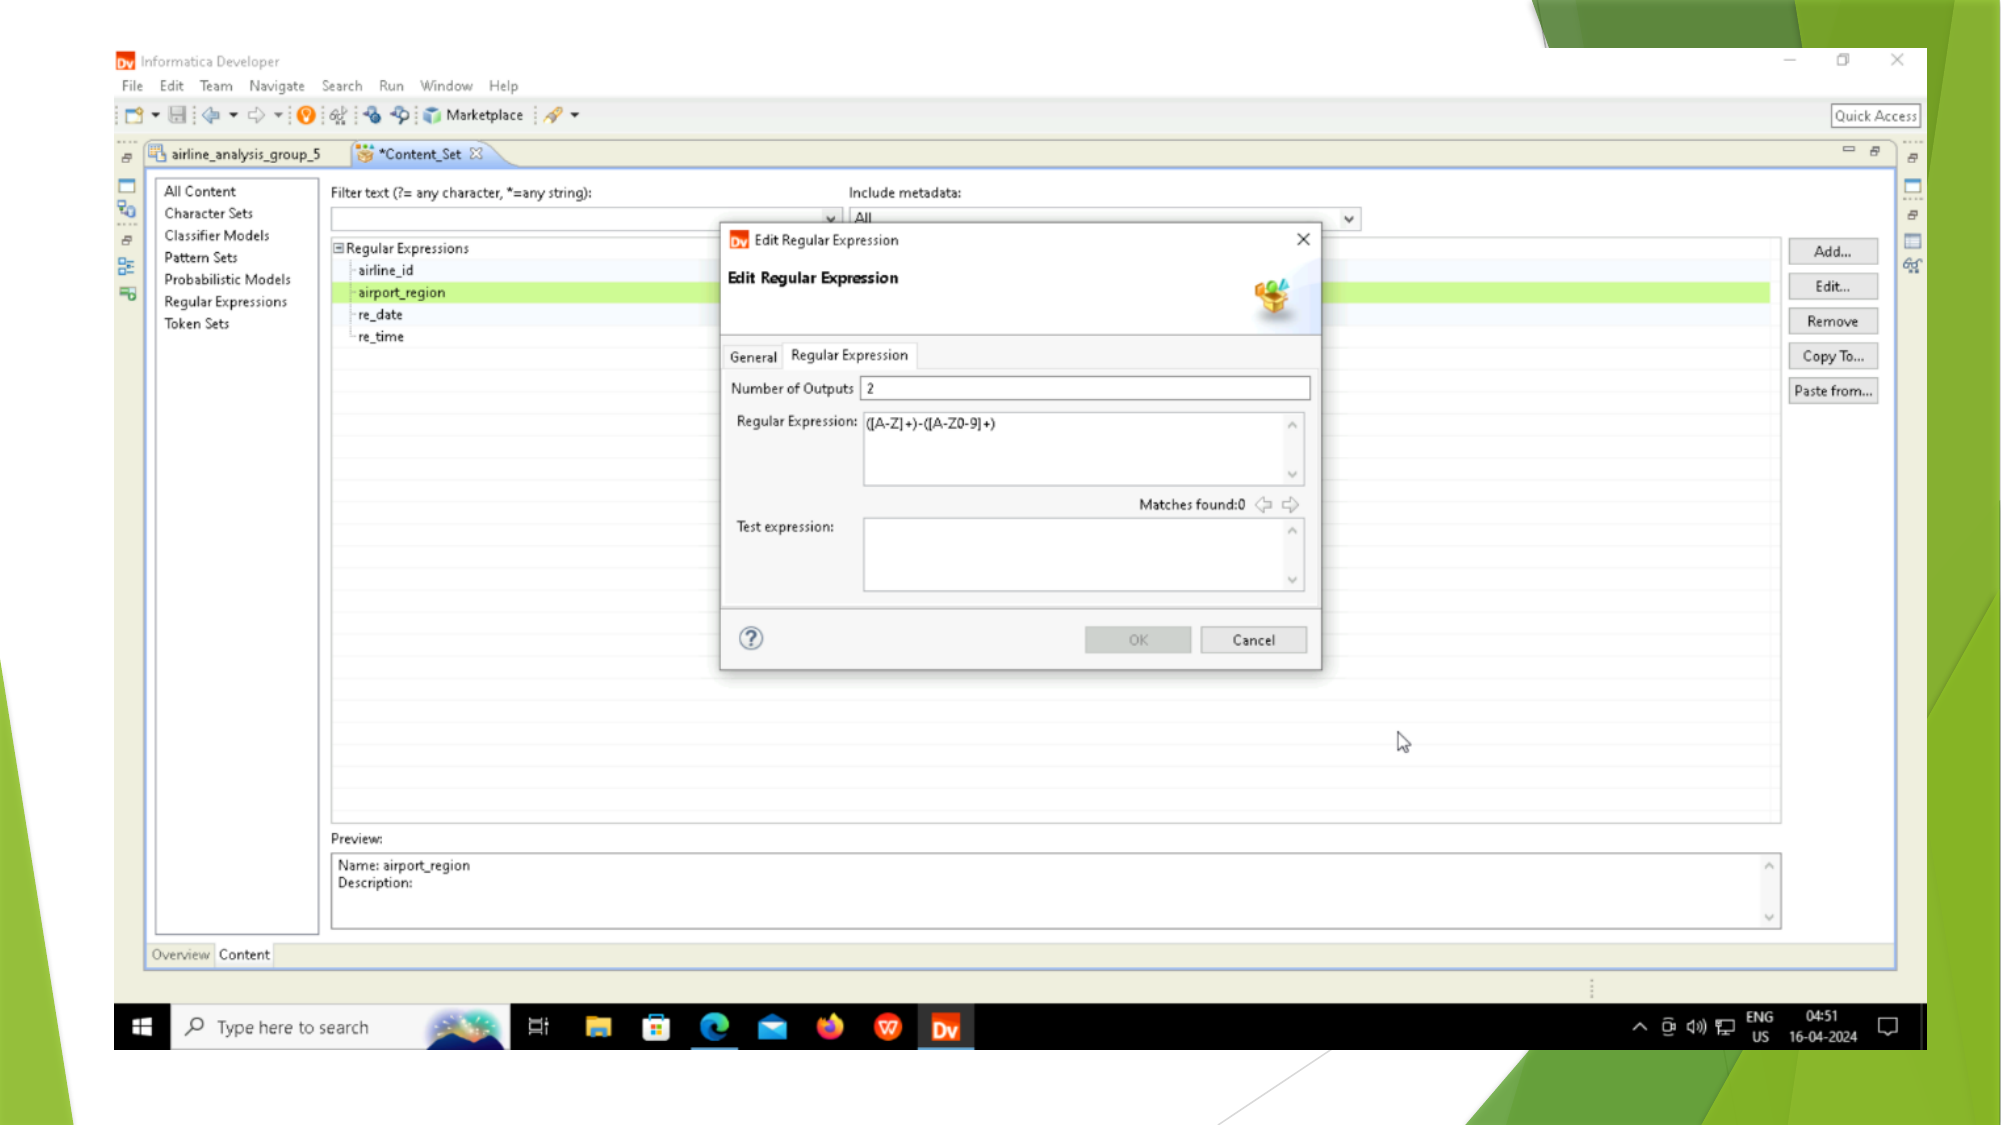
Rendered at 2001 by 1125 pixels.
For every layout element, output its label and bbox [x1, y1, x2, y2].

list [113, 47, 1928, 1050]
